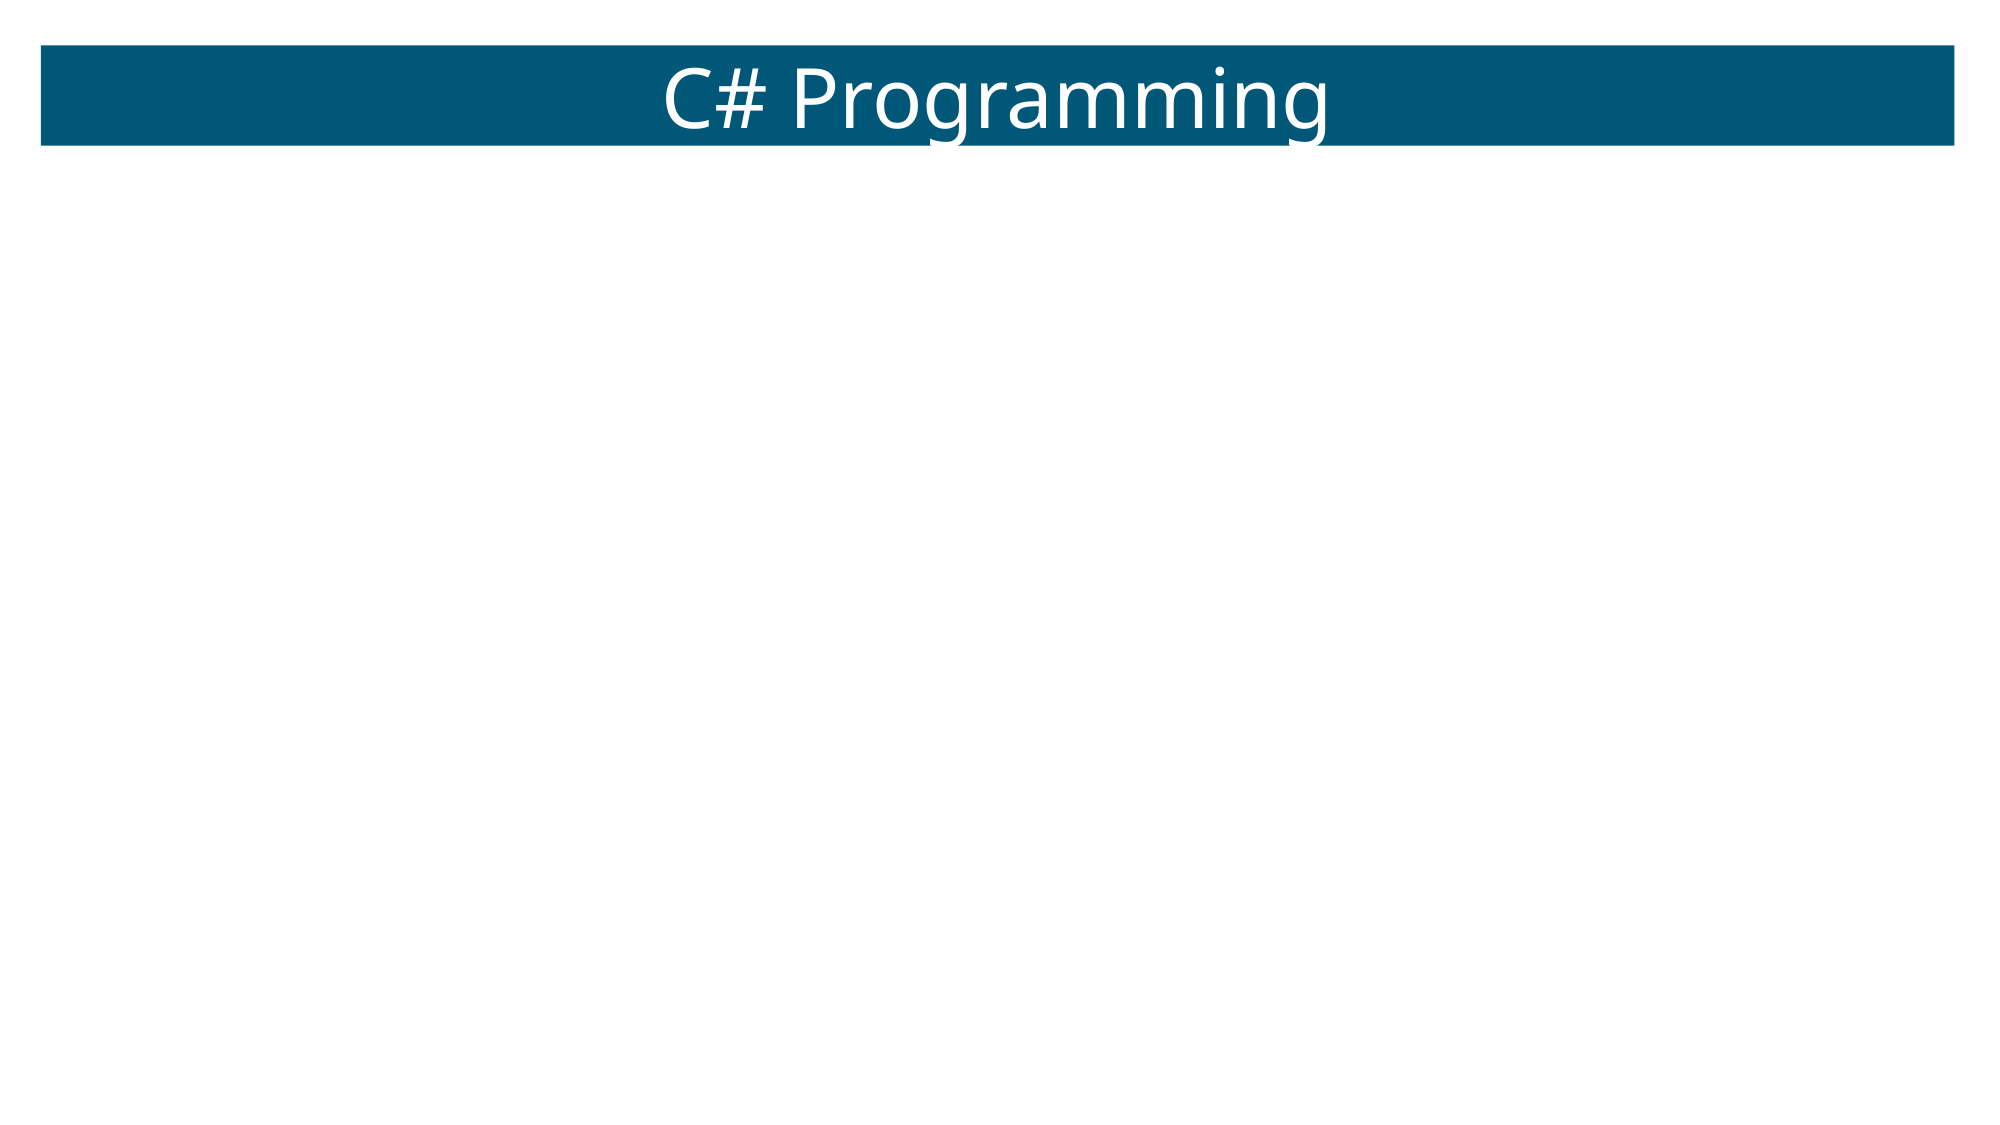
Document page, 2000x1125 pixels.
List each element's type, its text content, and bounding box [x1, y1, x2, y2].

text_box C# Programming [40, 45, 1955, 146]
